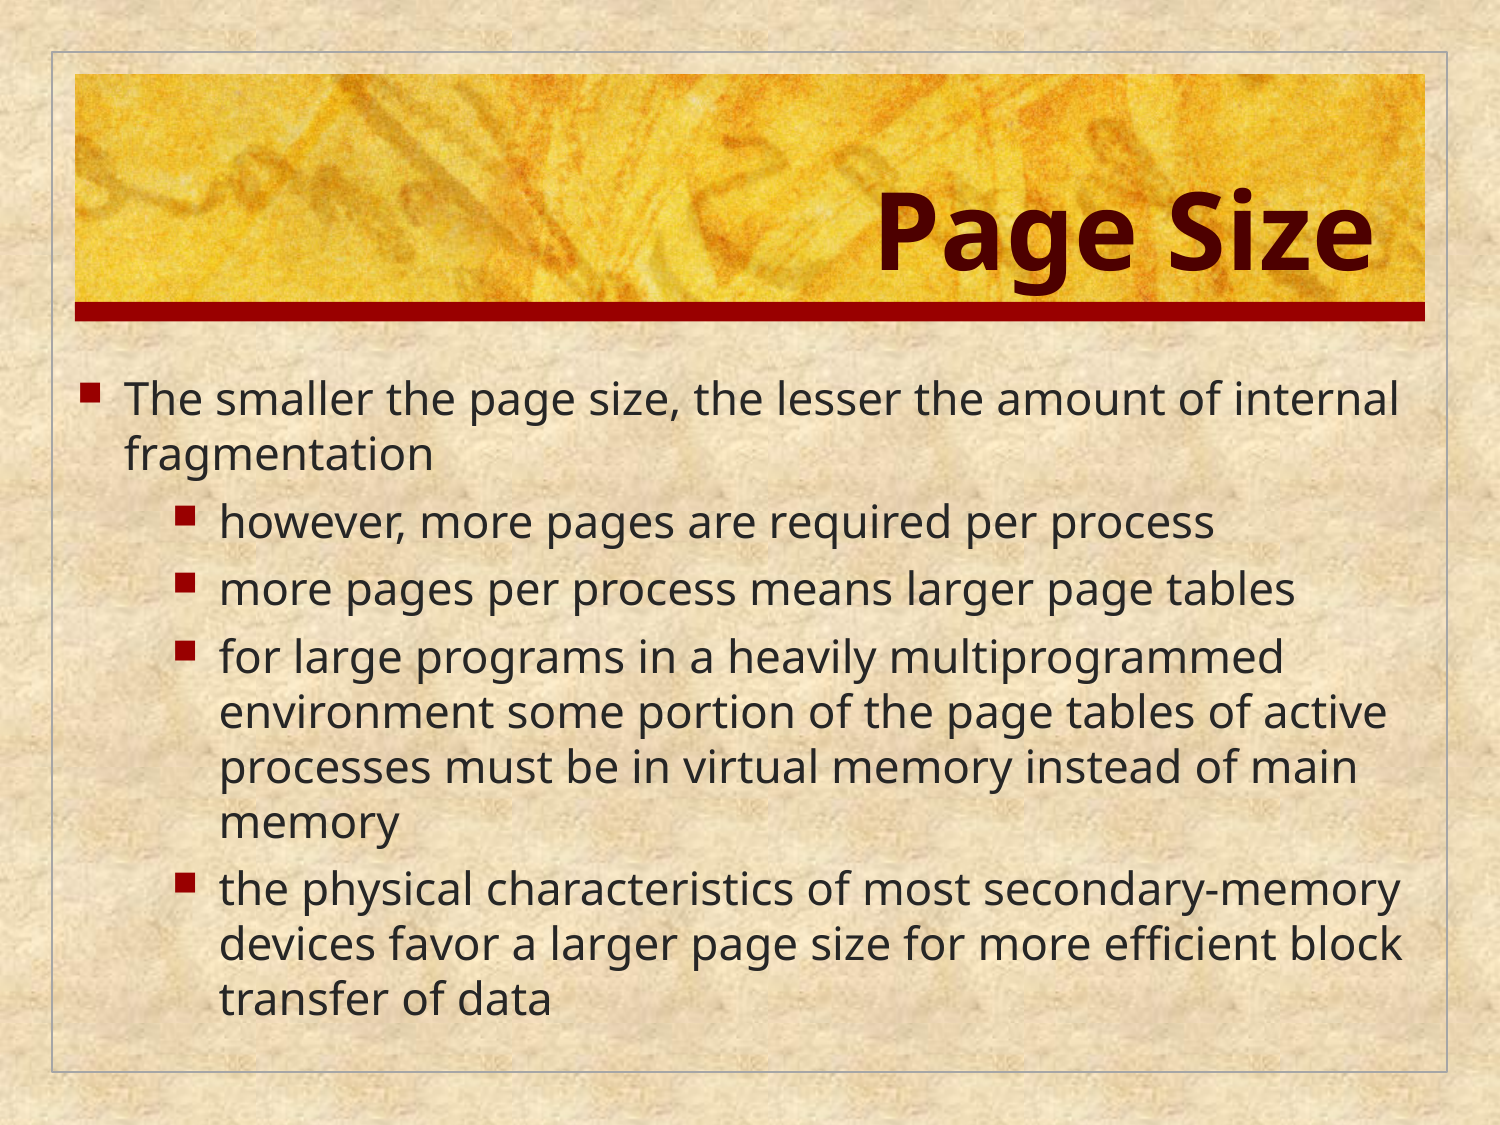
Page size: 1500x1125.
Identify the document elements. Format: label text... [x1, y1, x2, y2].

picture [53, 53, 1446, 1071]
title Page Size [108, 74, 1392, 292]
list The smaller the page size, the lesser the amount of internal fragmentation however, more pages are required per process more pages per process means larger page tables for large programs in a heavily multiprogrammed environment some portion of the page tables of active processes must be in virtual memory instead of main memory the physical characteristics of most secondary-memory devices favor a larger page size for more efficient block transfer of data [62, 362, 1438, 1125]
picture [0, 0, 1500, 1125]
